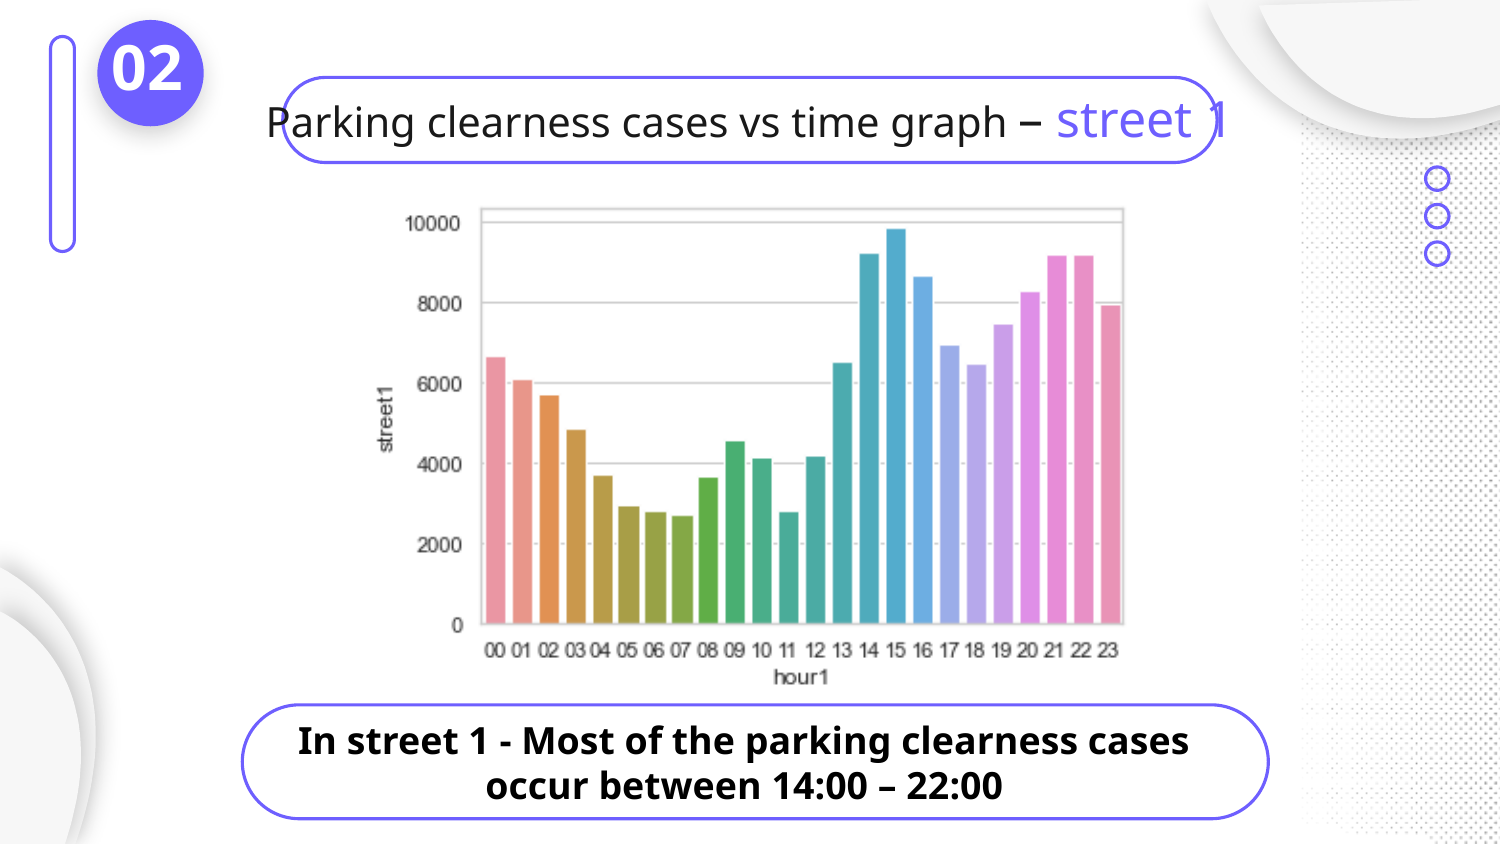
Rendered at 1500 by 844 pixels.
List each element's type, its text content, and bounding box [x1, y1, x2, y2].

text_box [231, 704, 1269, 819]
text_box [94, 19, 204, 127]
title Parking clearness cases vs time graph – street 1 [118, 72, 1382, 167]
picture [364, 195, 1136, 703]
